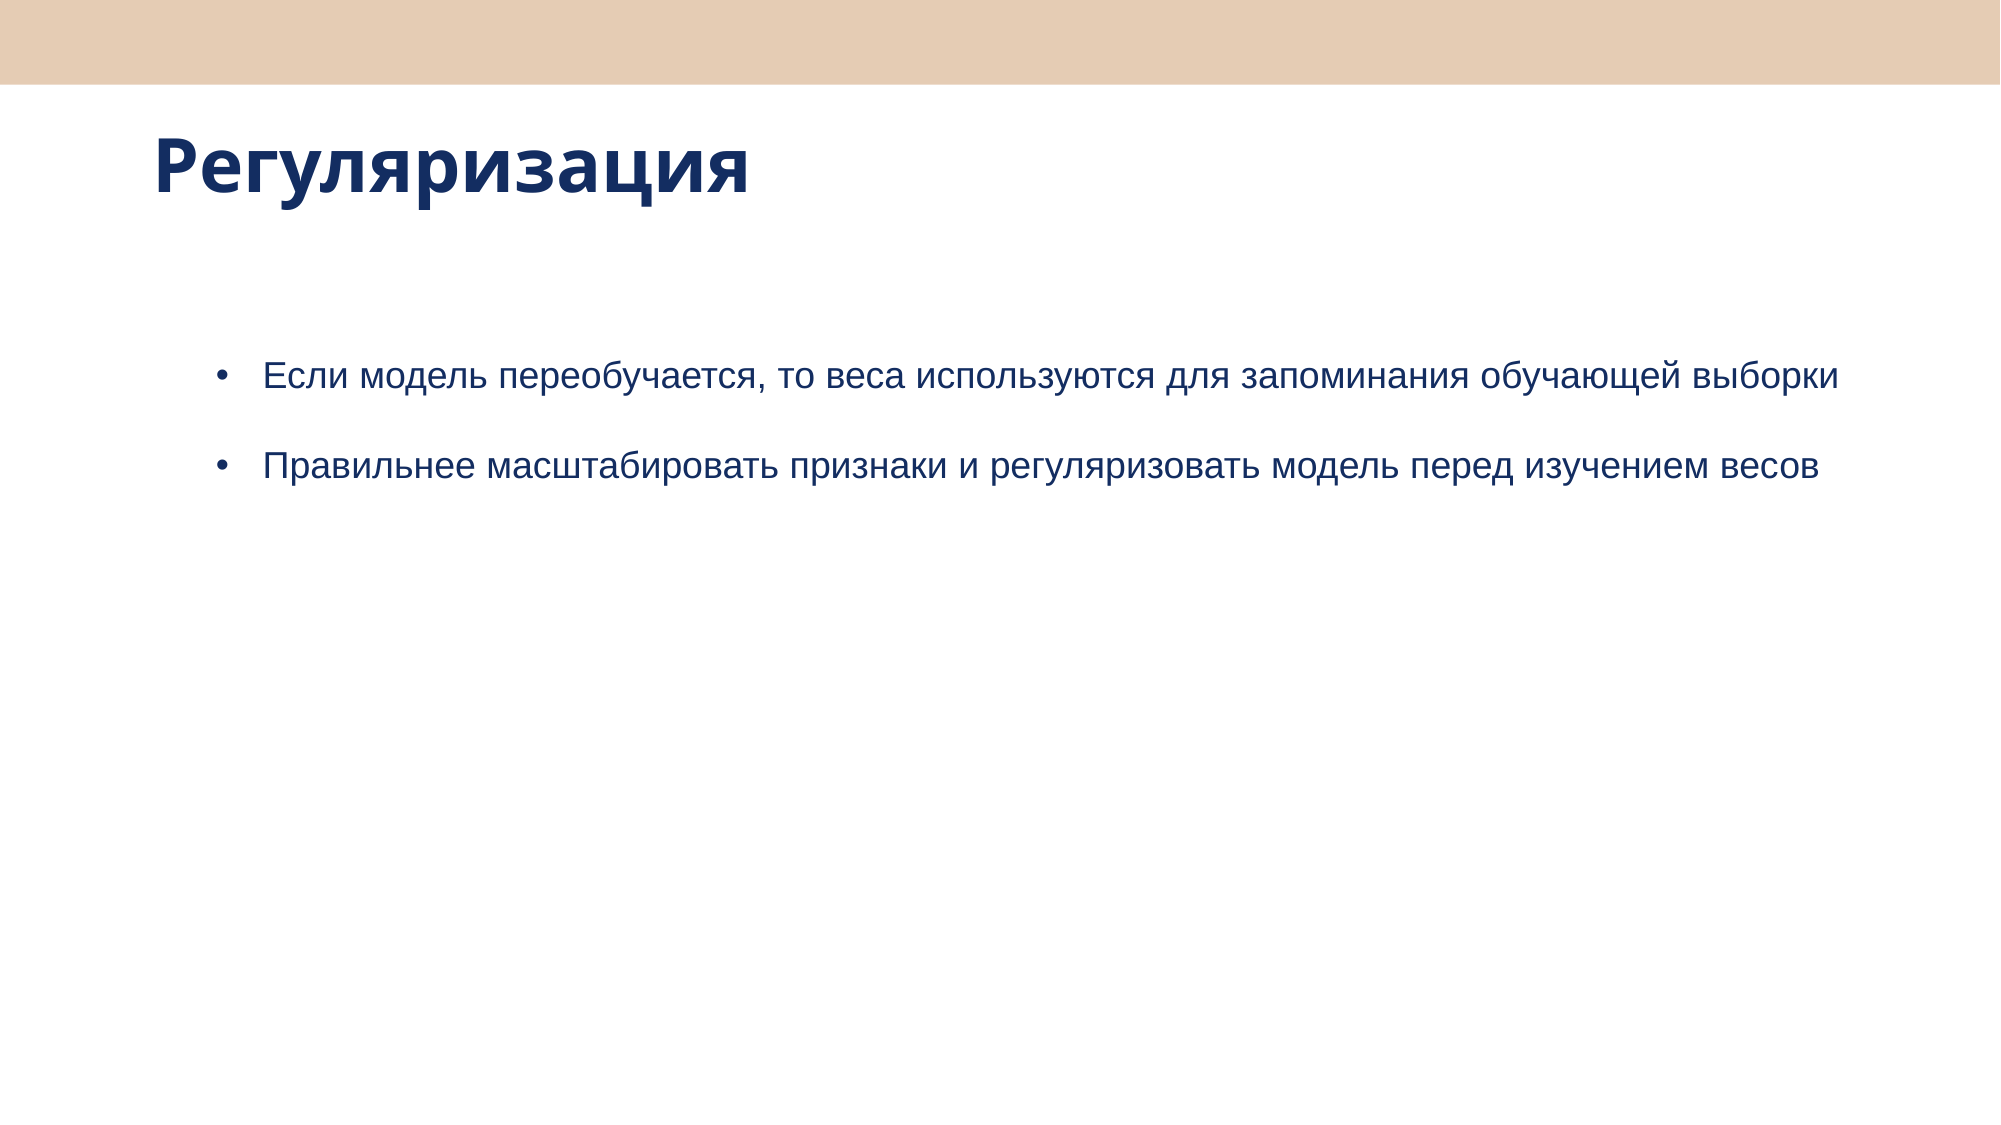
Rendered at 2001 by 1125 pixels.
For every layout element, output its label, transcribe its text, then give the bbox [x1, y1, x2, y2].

text_box Если модель переобучается, то веса используются для запоминания обучающей выборки Правильнее масштабировать признаки и регуляризовать модель перед изучением весов [215, 351, 1841, 487]
title Регуляризация [137, 59, 1863, 278]
